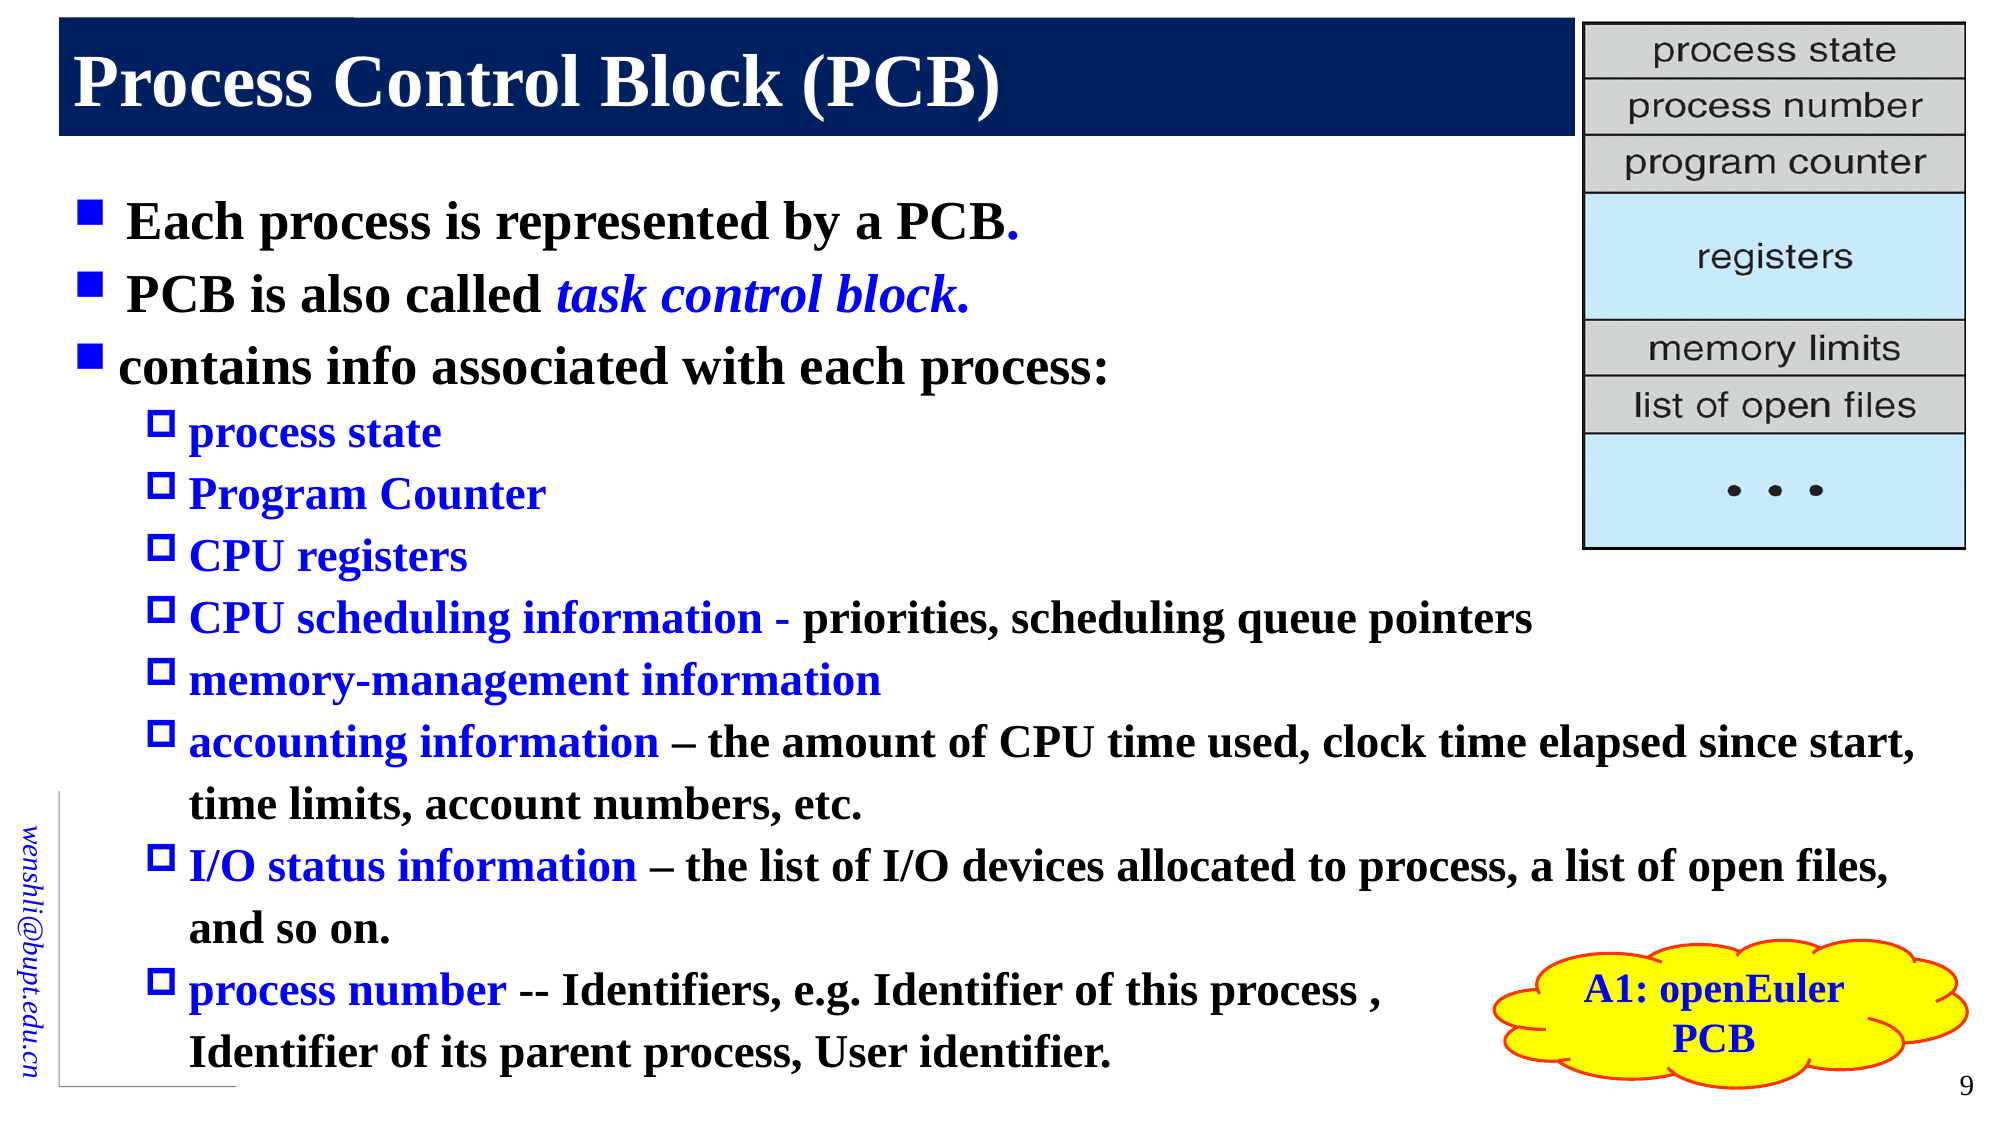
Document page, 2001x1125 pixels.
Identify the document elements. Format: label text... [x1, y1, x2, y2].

picture [1575, 15, 1972, 553]
slide_number 9 [1822, 1058, 1990, 1113]
title Process Control Block (PCB) [58, 17, 1572, 137]
list Each process is represented by a PCB. PCB is also called task control block. contains info associated with each process: process state Program Counter CPU registers CPU scheduling information - priorities, scheduling queue pointers memory-management information accounting information – the amount of CPU time used, clock time elapsed since start, time limits, account numbers, etc. I/O status information – the list of I/O devices allocated to process, a list of open files, and so on. process number -- Identifiers, e.g. Identifier of this process , Identifier of its parent process, User identifier. [59, 171, 1955, 1087]
text_box A1: openEuler PCB [1494, 940, 1968, 1089]
